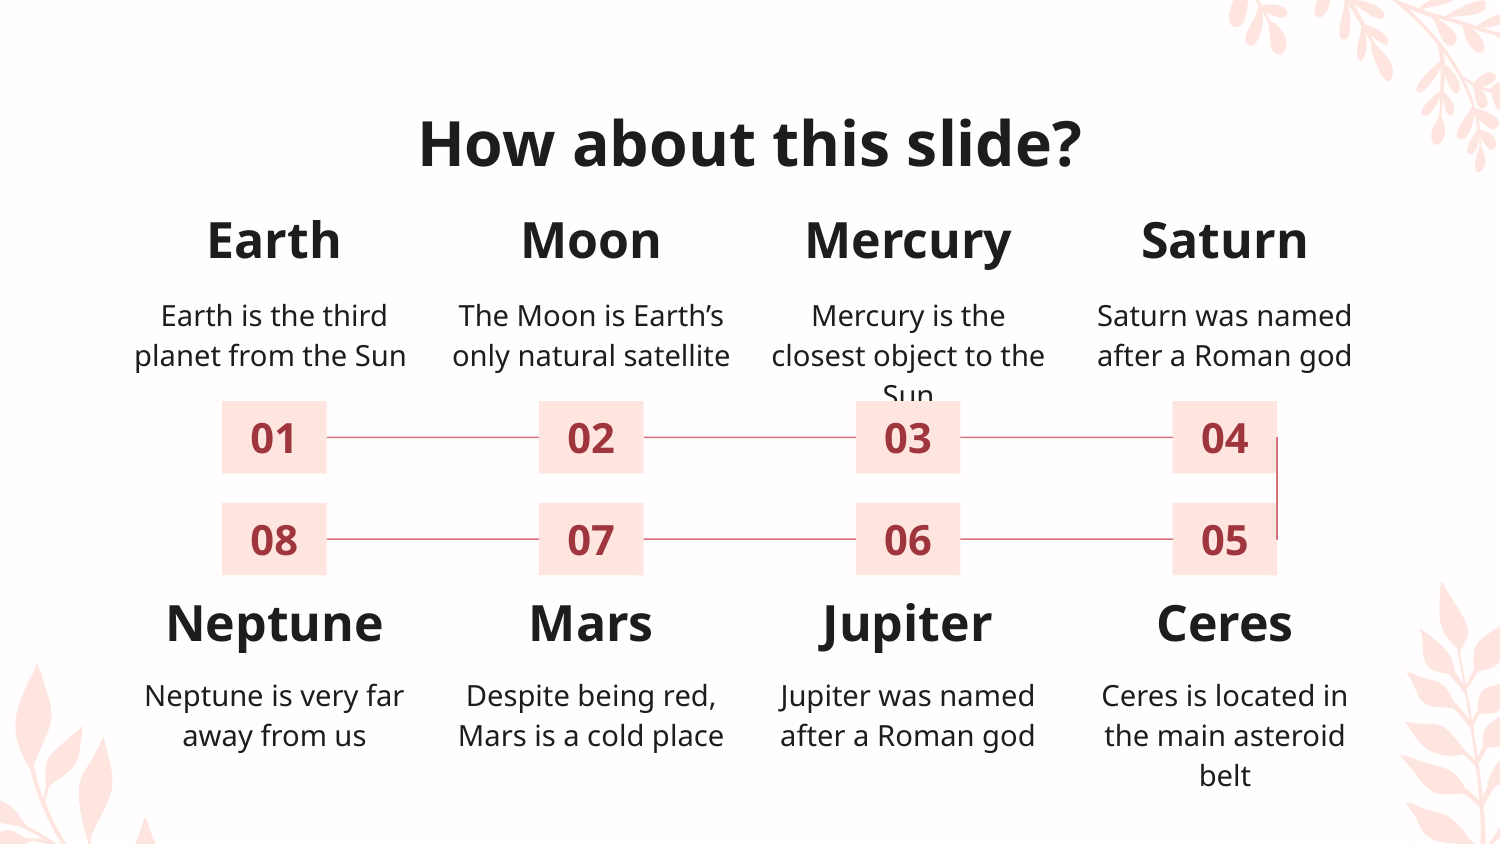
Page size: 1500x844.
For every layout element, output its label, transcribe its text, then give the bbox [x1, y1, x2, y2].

text_box 05 [1172, 502, 1278, 576]
text_box Earth is the third planet from the Sun [118, 277, 431, 365]
text_box Neptune is very far away from us [118, 656, 431, 745]
text_box The Moon is Earth’s only natural satellite [435, 284, 748, 365]
title How about this slide? [118, 88, 1382, 167]
text_box 08 [222, 502, 327, 576]
text_box Saturn [1068, 213, 1382, 277]
text_box 04 [1172, 401, 1278, 474]
text_box Jupiter was named after a Roman god [751, 656, 1065, 745]
text_box 01 [222, 401, 327, 474]
text_box 03 [855, 401, 961, 474]
text_box Jupiter [751, 595, 1065, 656]
text_box Despite being red, Mars is a cold place [434, 656, 748, 745]
text_box Moon [435, 213, 748, 284]
text_box Ceres [1068, 595, 1382, 656]
text_box Mercury is the closest object to the Sun [752, 284, 1065, 365]
text_box 06 [855, 502, 961, 576]
text_box Neptune [118, 595, 431, 656]
text_box 07 [538, 502, 644, 576]
text_box Mars [434, 595, 748, 656]
text_box Mercury [752, 213, 1065, 284]
text_box Saturn was named after a Roman god [1068, 277, 1382, 365]
text_box 02 [538, 401, 644, 474]
text_box Ceres is located in the main asteroid belt [1068, 656, 1382, 745]
text_box Earth [118, 213, 431, 277]
